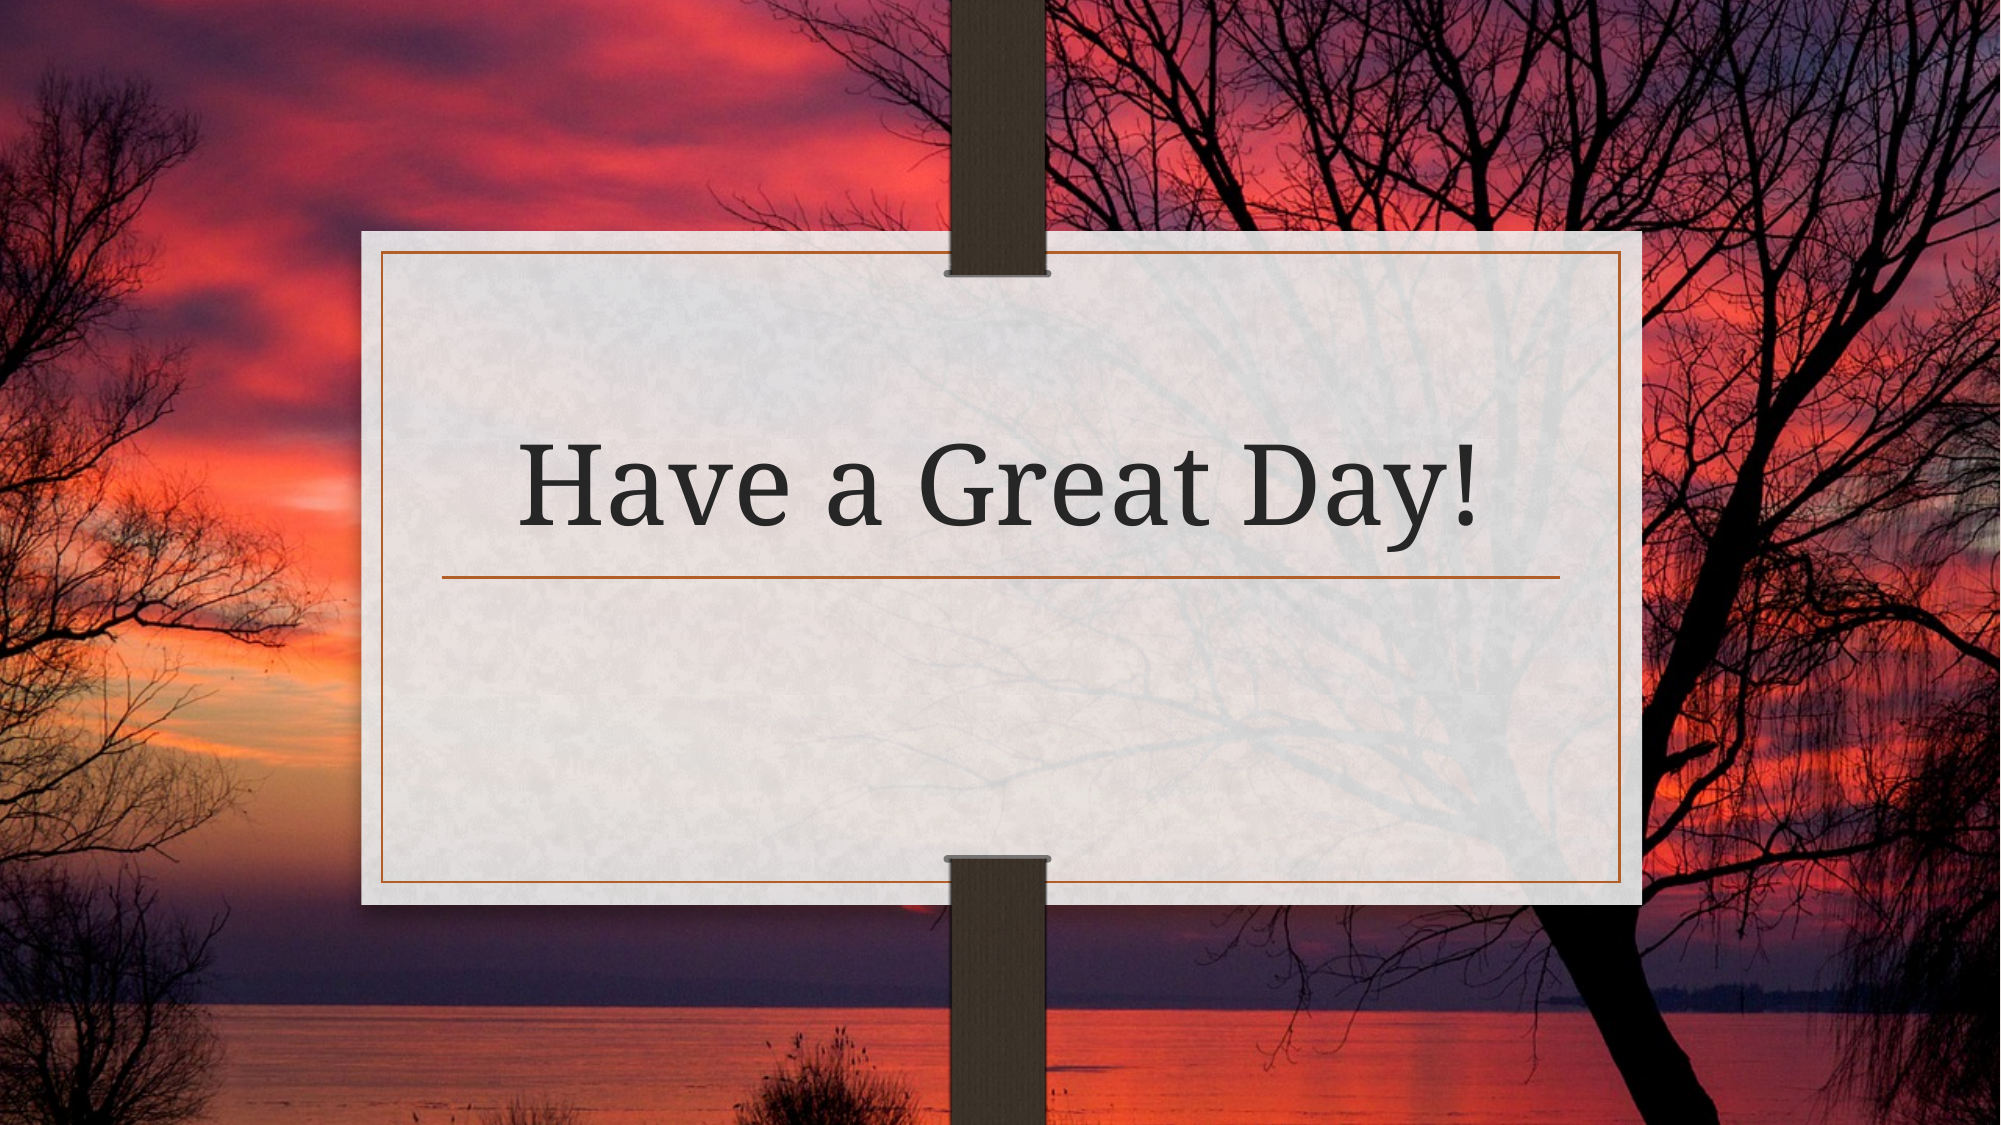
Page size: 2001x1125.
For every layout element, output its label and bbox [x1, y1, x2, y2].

text_box [361, 0, 1643, 1125]
picture [0, 0, 361, 1125]
picture [1643, 0, 2001, 1125]
